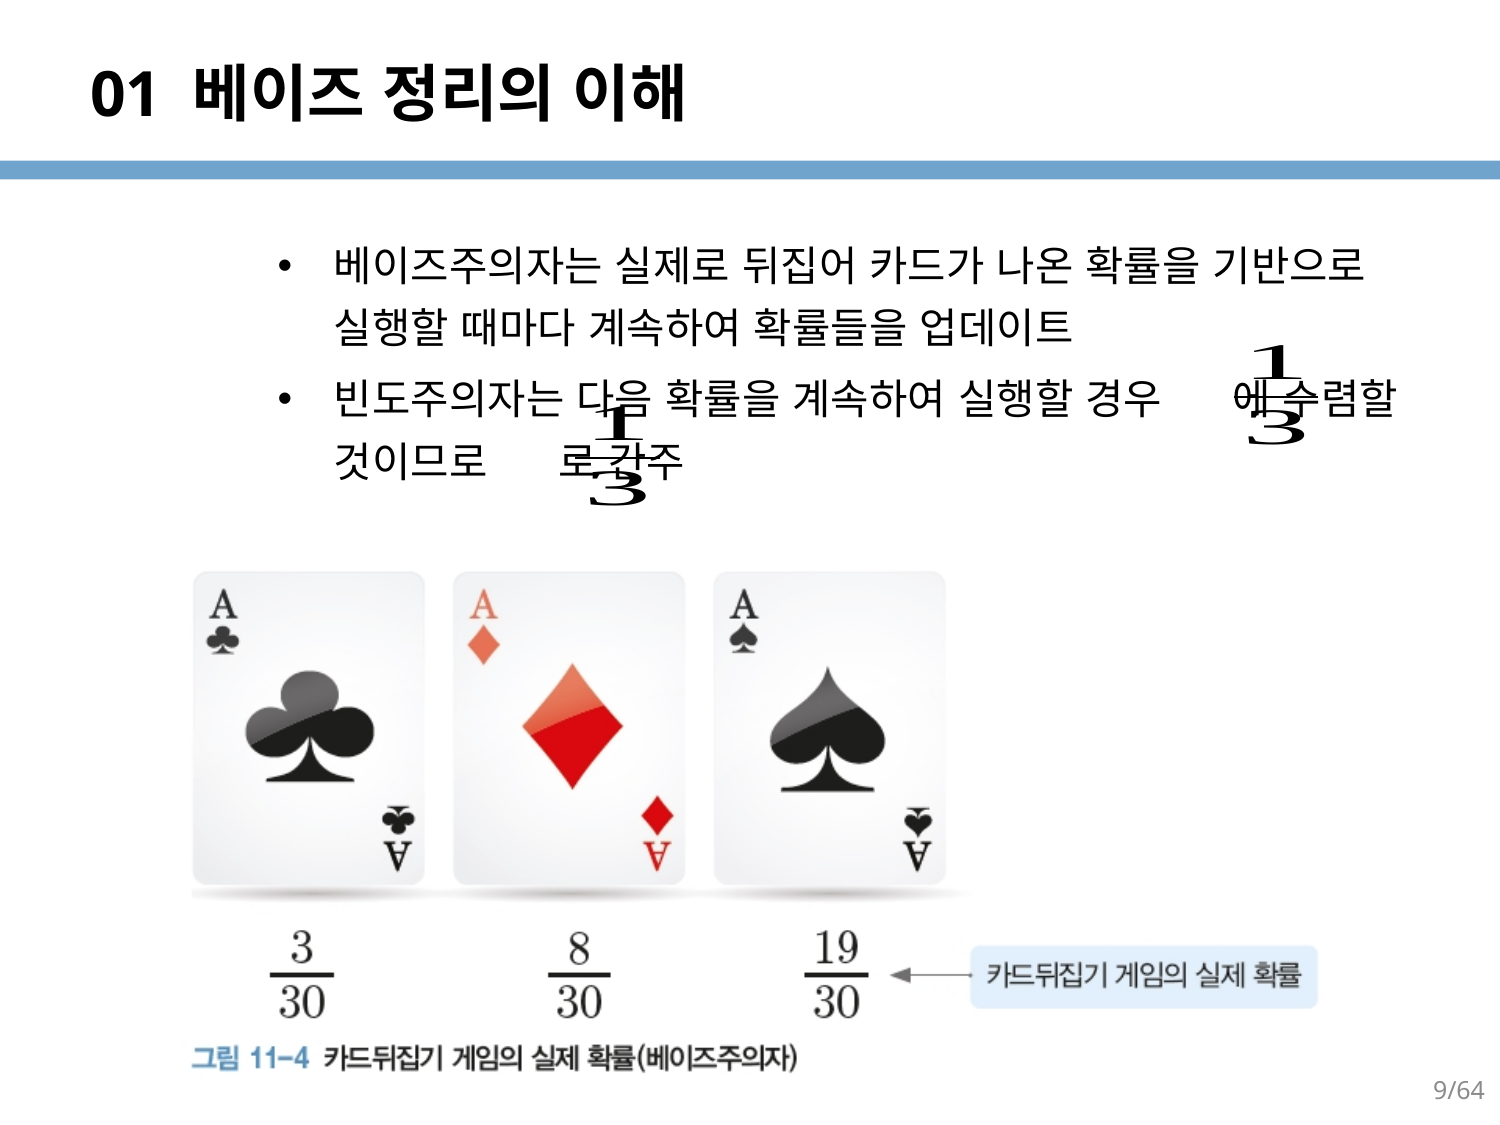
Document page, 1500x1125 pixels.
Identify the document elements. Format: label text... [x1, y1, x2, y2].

slide_number 9/64 [1149, 1061, 1500, 1122]
picture [177, 564, 1323, 1082]
title 01 베이즈 정리의 이해 [75, 45, 1250, 139]
list 베이즈주의자는 실제로 뒤집어 카드가 나온 확률을 기반으로 실행할 때마다 계속하여 확률들을 업데이트 빈도주의자는 다음 확률을 계속하여 실행할 경우 에 수렴할 것이므로 로 간주 [75, 219, 1425, 1066]
